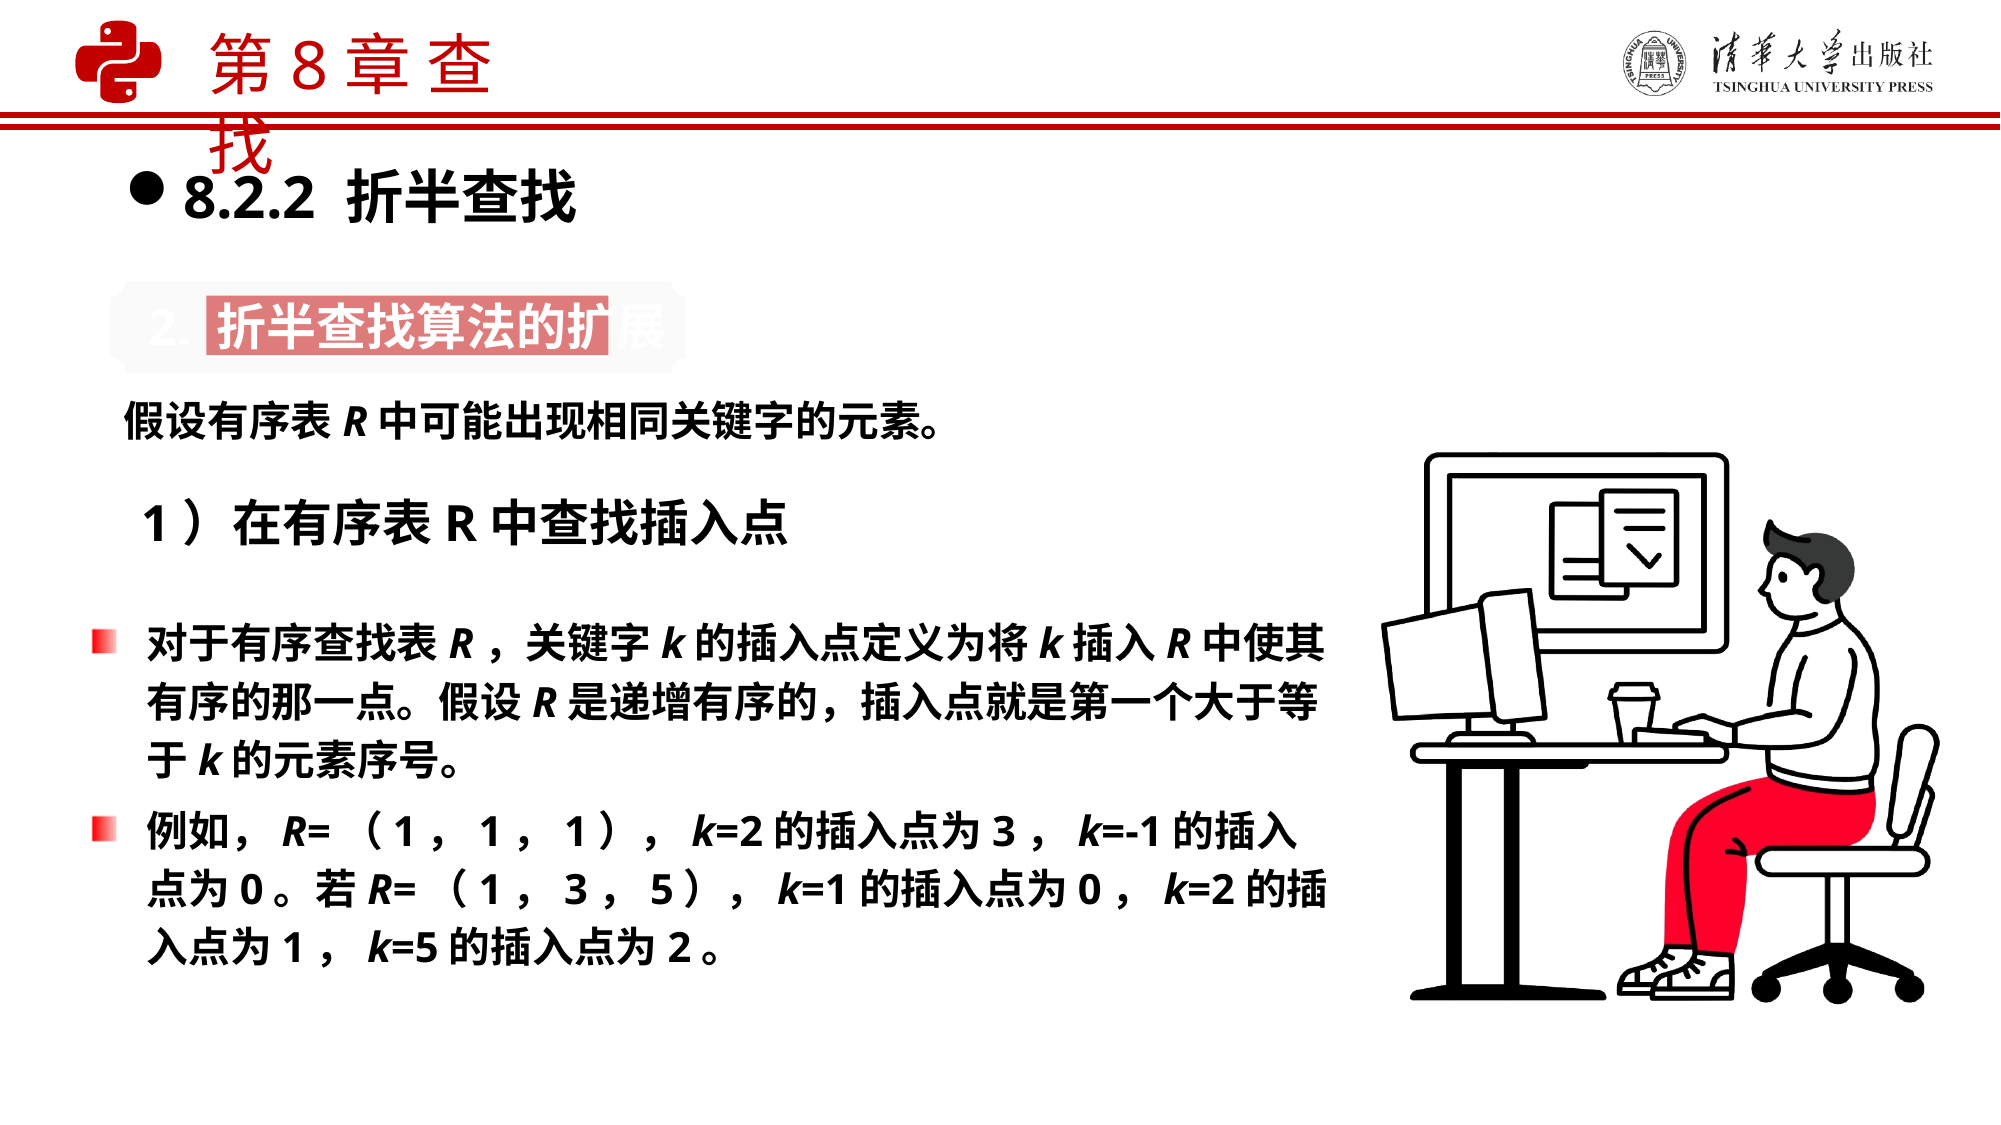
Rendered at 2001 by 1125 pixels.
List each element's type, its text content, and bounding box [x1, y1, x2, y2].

text_box 8.2.2 折半查找 [110, 153, 743, 238]
text_box 假设有序表R中可能出现相同关键字的元素。 [108, 386, 965, 452]
picture [90, 627, 120, 657]
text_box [110, 281, 687, 373]
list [1362, 386, 2000, 1044]
text_box 第8章 查找 [193, 15, 569, 153]
picture [90, 814, 120, 845]
text_box 1）在有序表R中查找插入点 [126, 483, 811, 559]
text_box 对于有序查找表R，关键字k的插入点定义为将k插入R中使其有序的那一点。假设R是递增有序的，插入点就是第一个大于等于k的元素序号。 例如，R=（1，1，1），k=2的插入点为3，k=-1的插入点为0。若R=（1，3，5），k=1的插入点为0，k=2的插入点为1，k=5的插入点为2。 [74, 590, 1354, 990]
